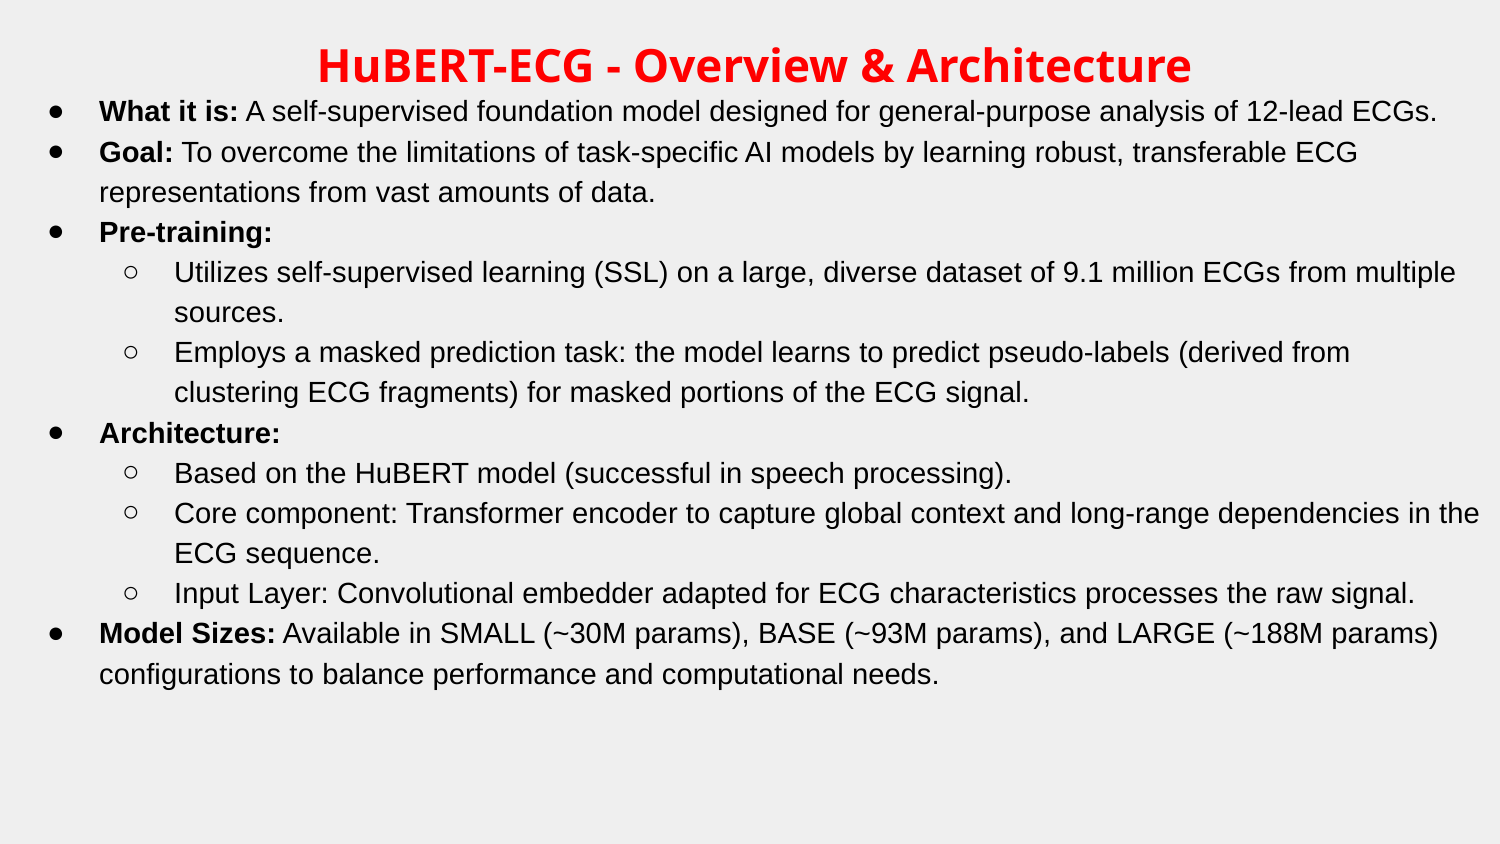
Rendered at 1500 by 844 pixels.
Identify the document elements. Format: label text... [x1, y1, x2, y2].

text_box What it is: A self-supervised foundation model designed for general-purpose analysis of 12-lead ECGs. Goal: To overcome the limitations of task-specific AI models by learning robust, transferable ECG representations from vast amounts of data. Pre-training: Utilizes self-supervised learning (SSL) on a large, diverse dataset of 9.1 million ECGs from multiple sources. Employs a masked prediction task: the model learns to predict pseudo-labels (derived from clustering ECG fragments) for masked portions of the ECG signal. Architecture: Based on the HuBERT model (successful in speech processing). Core component: Transformer encoder to capture global context and long-range dependencies in the ECG sequence. Input Layer: Convolutional embedder adapted for ECG characteristics processes the raw signal. Model Sizes: Available in SMALL (~30M params), BASE (~93M params), and LARGE (~188M params) configurations to balance performance and computational needs. [24, 87, 1485, 690]
text_box HuBERT-ECG - Overview & Architecture [24, 14, 1485, 87]
